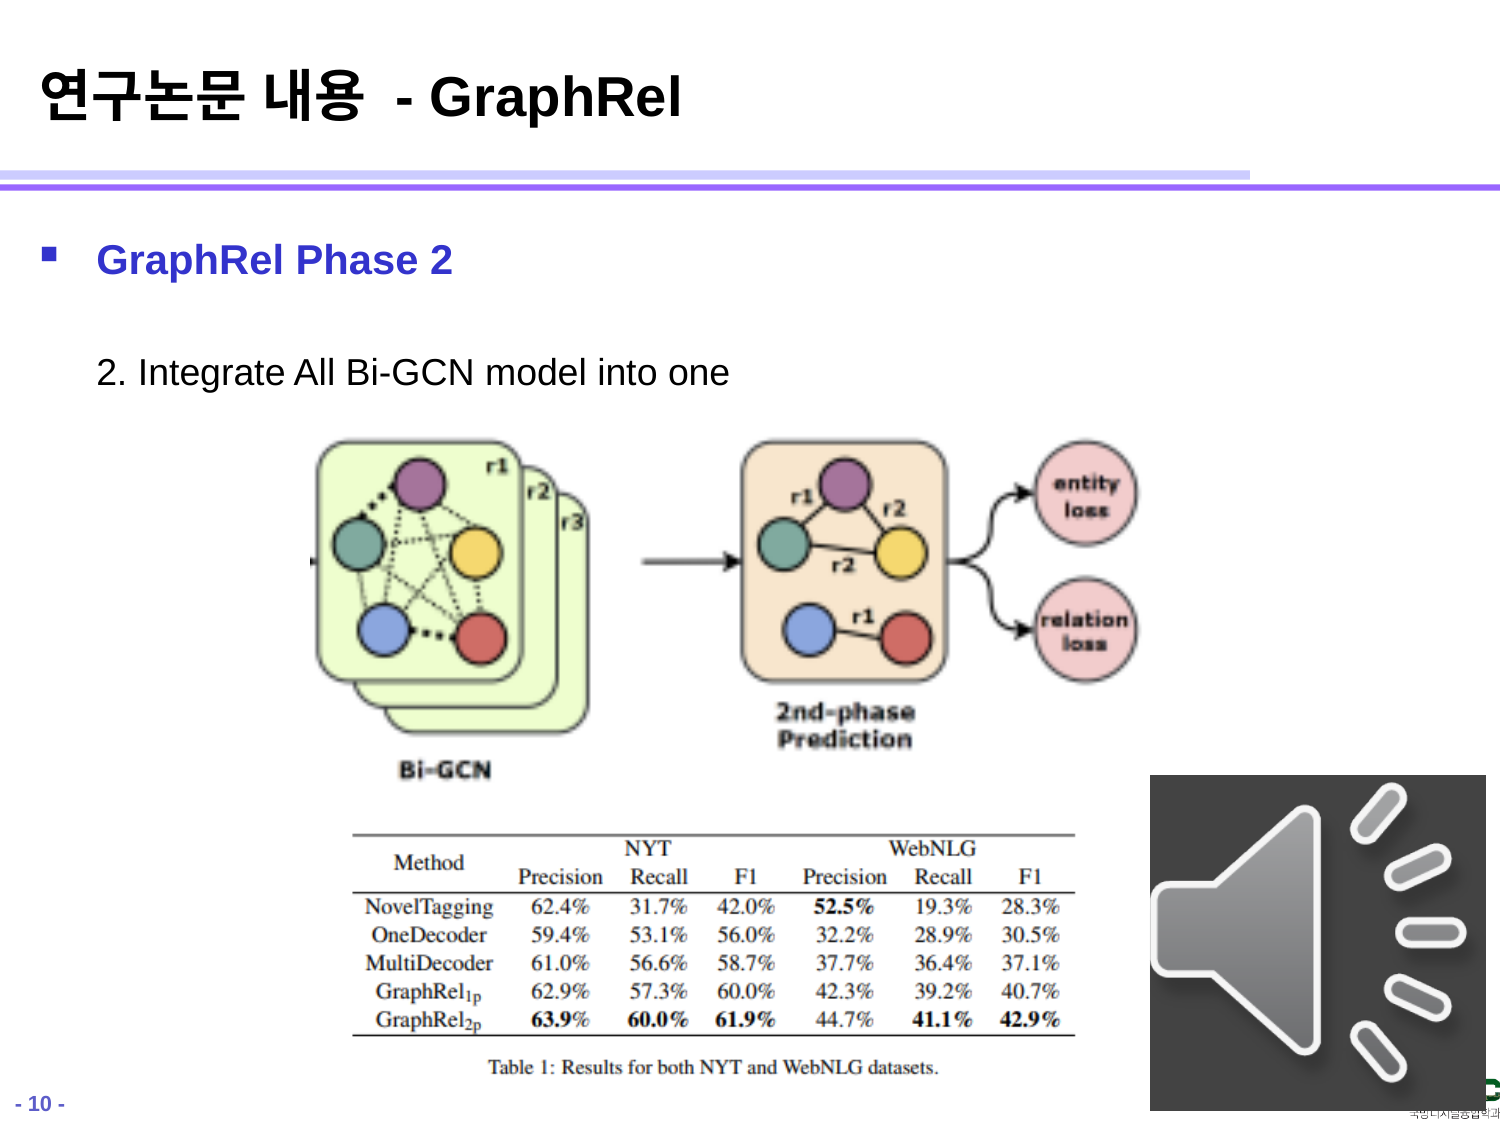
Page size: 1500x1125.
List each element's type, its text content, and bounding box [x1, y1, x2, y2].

title 연구논문 내용 - GraphRel [24, 26, 1475, 163]
list GraphRel Phase 2 2. Integrate All Bi-GCN model into one [24, 224, 1475, 1037]
text_box - 10 - [0, 1082, 138, 1125]
picture [309, 408, 1500, 1122]
